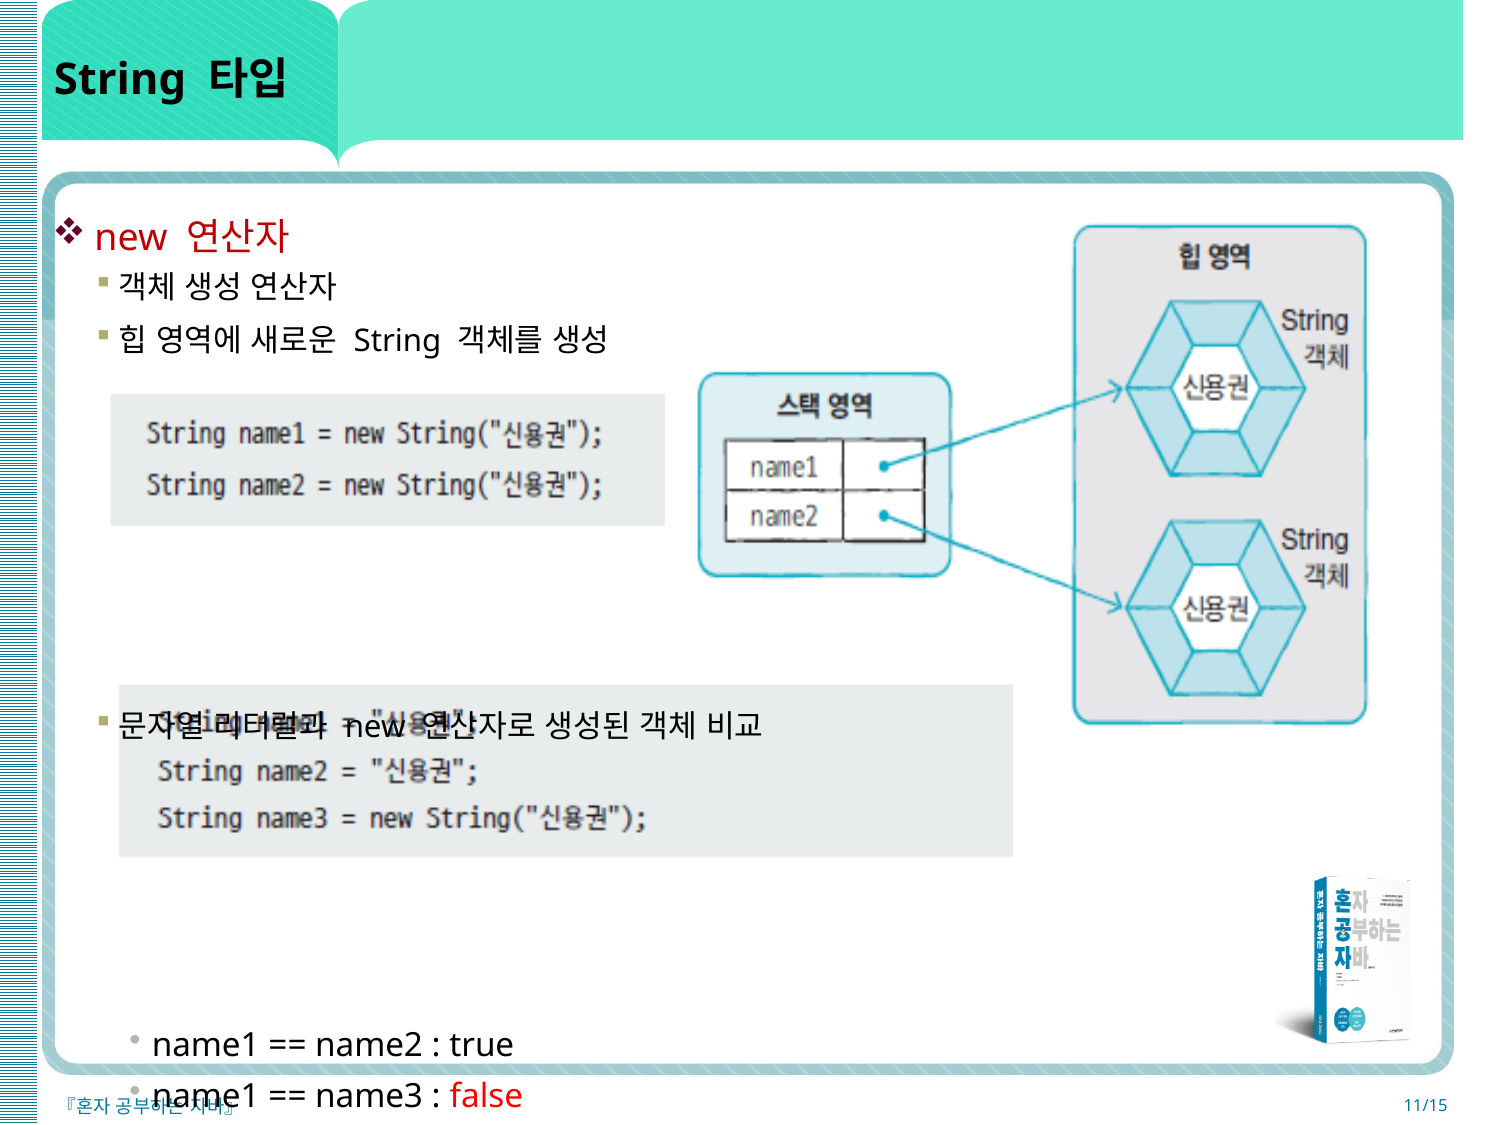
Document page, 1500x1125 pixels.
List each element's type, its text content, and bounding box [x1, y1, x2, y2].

picture [116, 1102, 131, 1107]
picture [1243, 797, 1488, 1122]
picture [68, 1097, 75, 1110]
picture [42, 0, 1463, 152]
picture [101, 198, 1395, 862]
list new 연산자 객체 생성 연산자 힙 영역에 새로운 String 객체를 생성 문자열 리터럴과 new 연산자로 생성된 객체 비교 name1 == name2 : true name1 == name3 : false [37, 152, 1463, 1091]
title String 타입 [39, 42, 1280, 138]
picture [225, 1102, 232, 1115]
